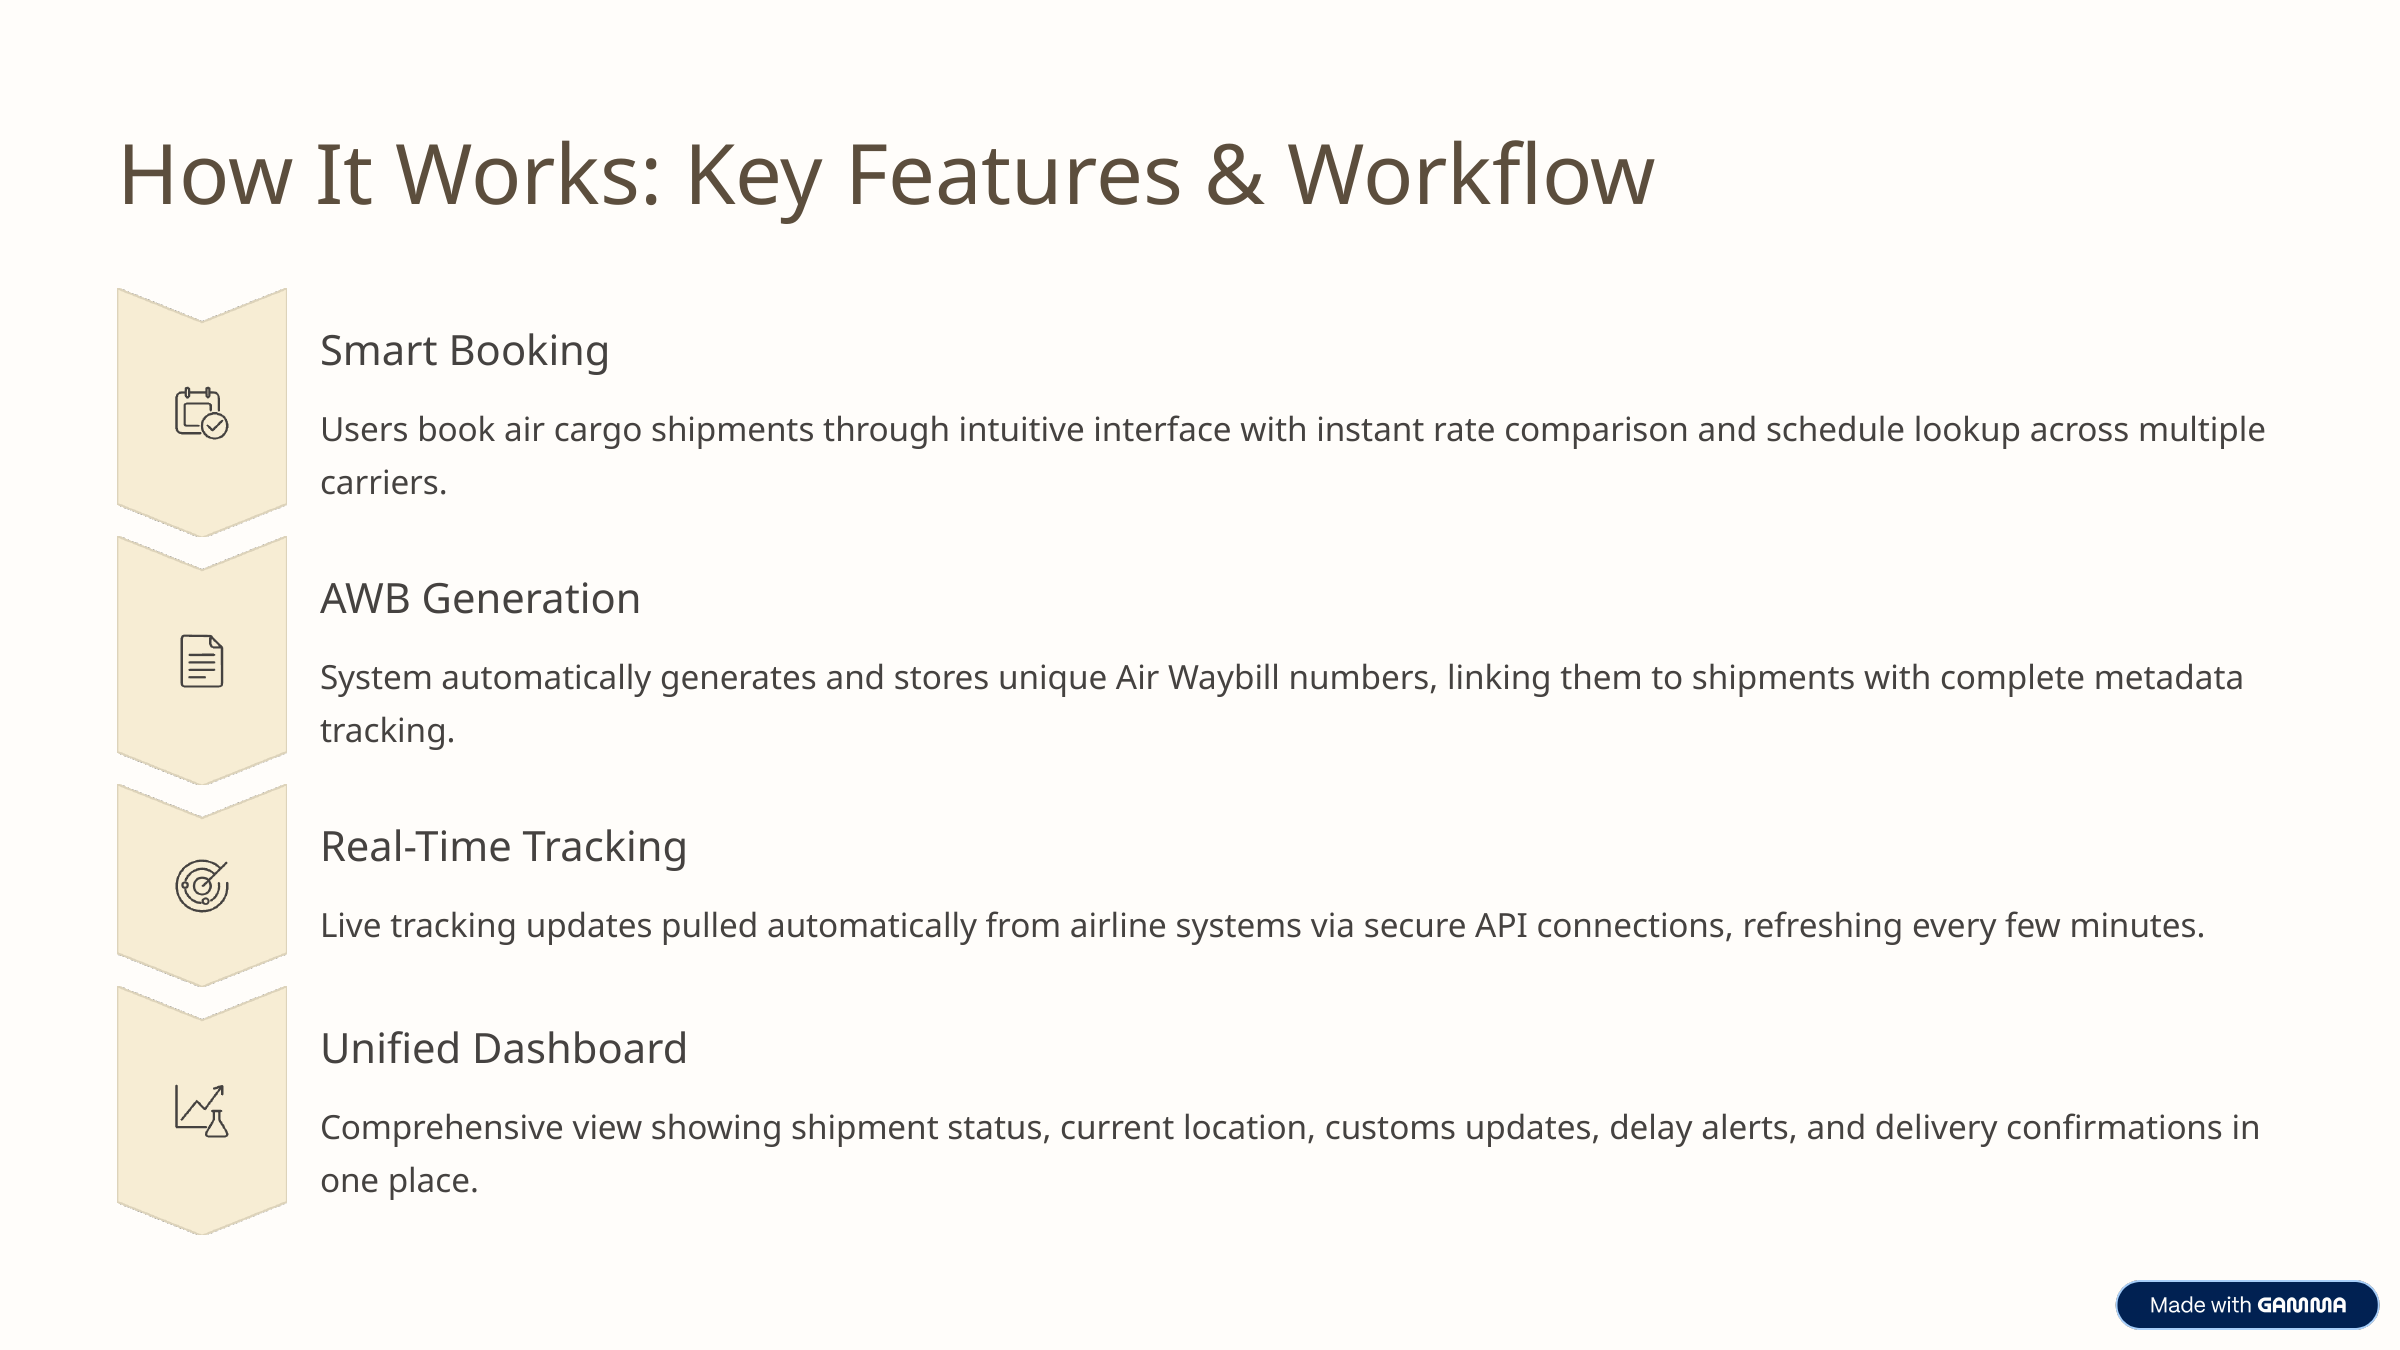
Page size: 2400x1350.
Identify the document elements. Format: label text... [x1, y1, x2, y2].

text_box Comprehensive view showing shipment status, current location, customs updates, delay alerts, and delivery confirmations in one place. [319, 1092, 2283, 1201]
text_box Users book air cargo shipments through intuitive interface with instant rate comparison and schedule lookup across multiple carriers. [319, 394, 2283, 503]
text_box Real-Time Tracking [319, 817, 749, 871]
picture [2106, 1271, 2389, 1339]
text_box Live tracking updates pulled automatically from airline systems via secure API connections, refreshing every few minutes. [319, 890, 2283, 945]
picture [117, 288, 287, 1235]
text_box Smart Booking [319, 321, 741, 375]
text_box How It Works: Key Features & Workflow [117, 115, 1846, 221]
text_box System automatically generates and stores unique Air Waybill numbers, linking them to shipments with complete metadata tracking. [319, 642, 2283, 751]
text_box Unified Dashboard [319, 1020, 741, 1073]
text_box AWB Generation [319, 569, 741, 623]
